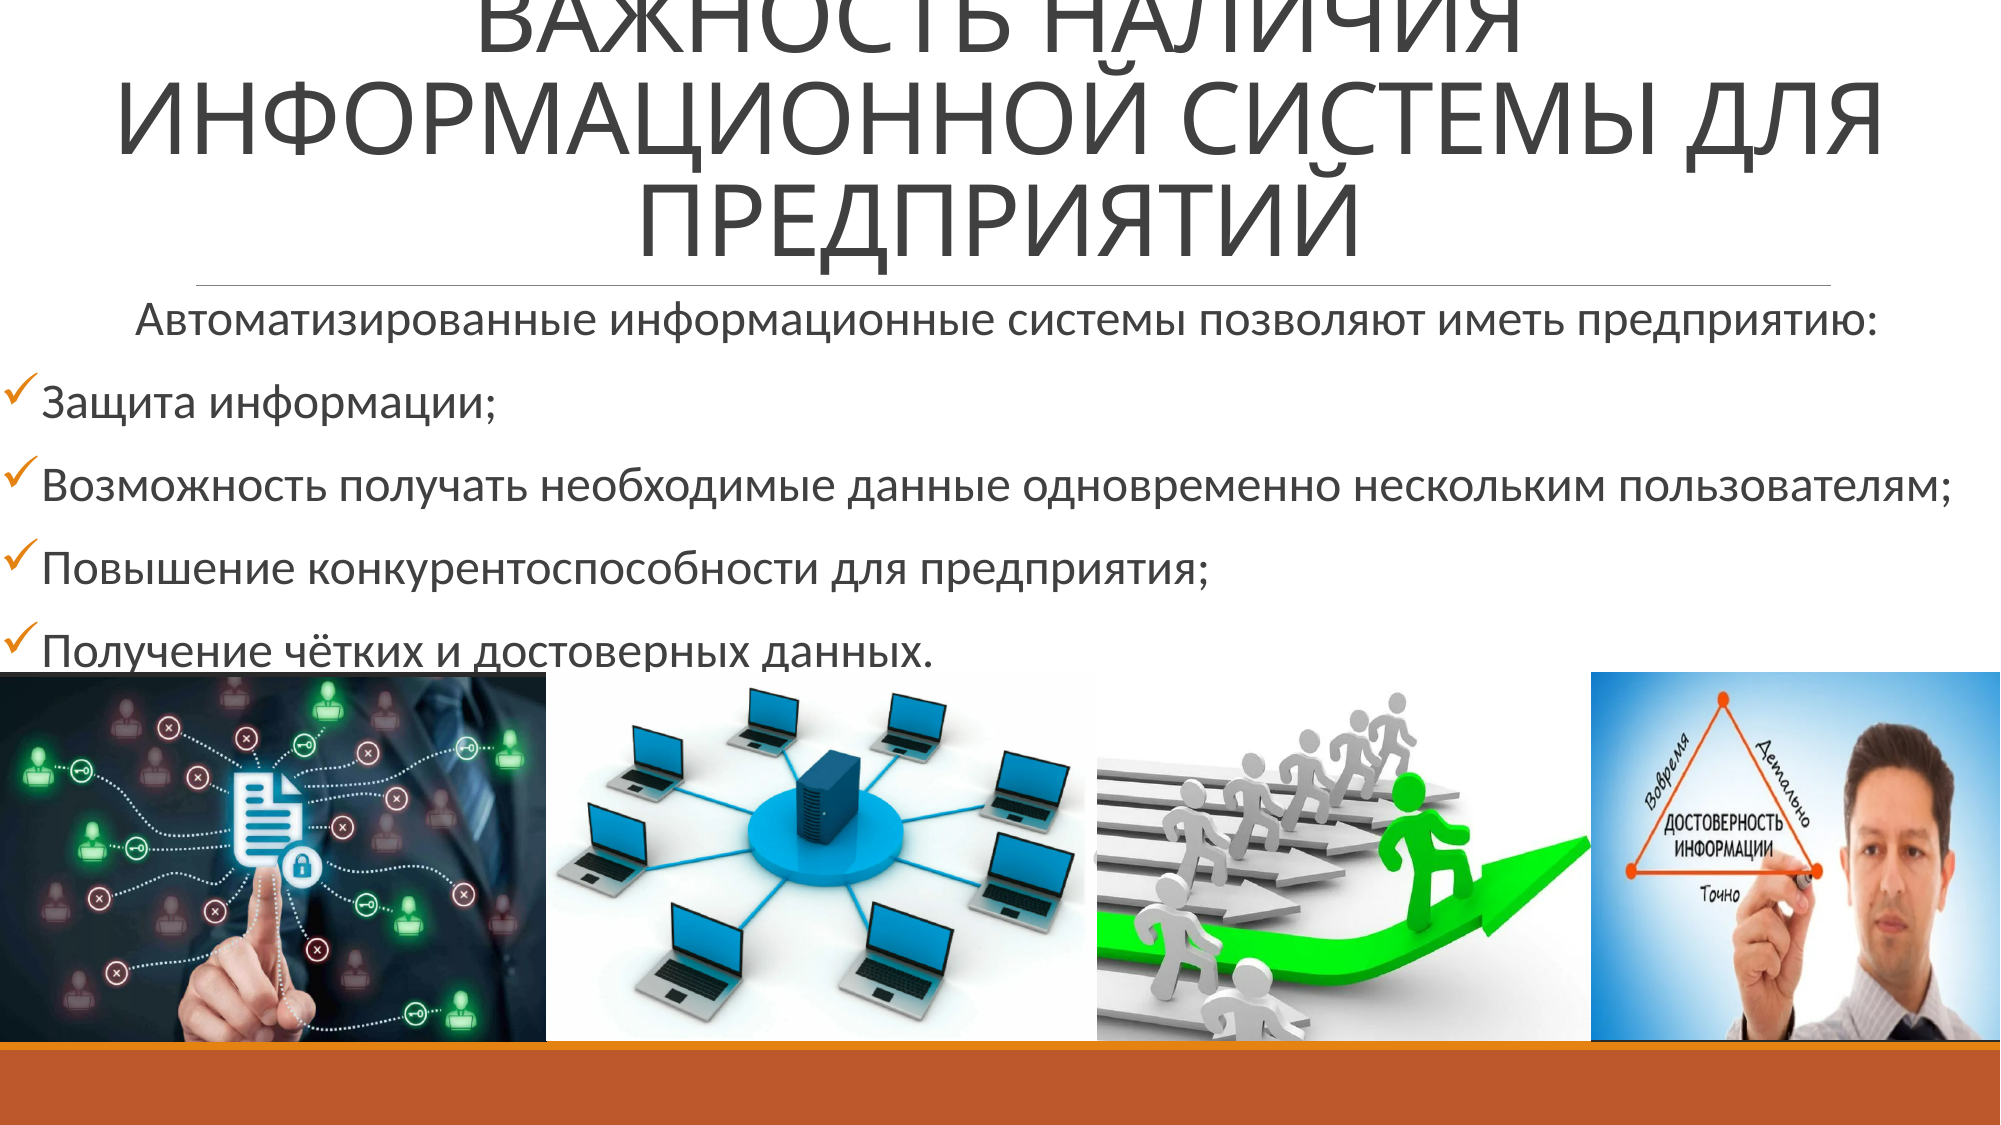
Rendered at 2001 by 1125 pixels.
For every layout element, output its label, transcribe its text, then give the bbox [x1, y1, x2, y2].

title ВАЖНОСТЬ НАЛИЧИЯ ИНФОРМАЦИОННОЙ СИСТЕМЫ ДЛЯ ПРЕДПРИЯТИЙ [0, 0, 2000, 284]
list Автоматизированные информационные системы позволяют иметь предприятию: Защита информации; Возможность получать необходимые данные одновременно нескольким пользователям; Повышение конкурентоспособности для предприятия; Получение чётких и достоверных данных. [0, 284, 2000, 670]
picture [0, 671, 2000, 1042]
